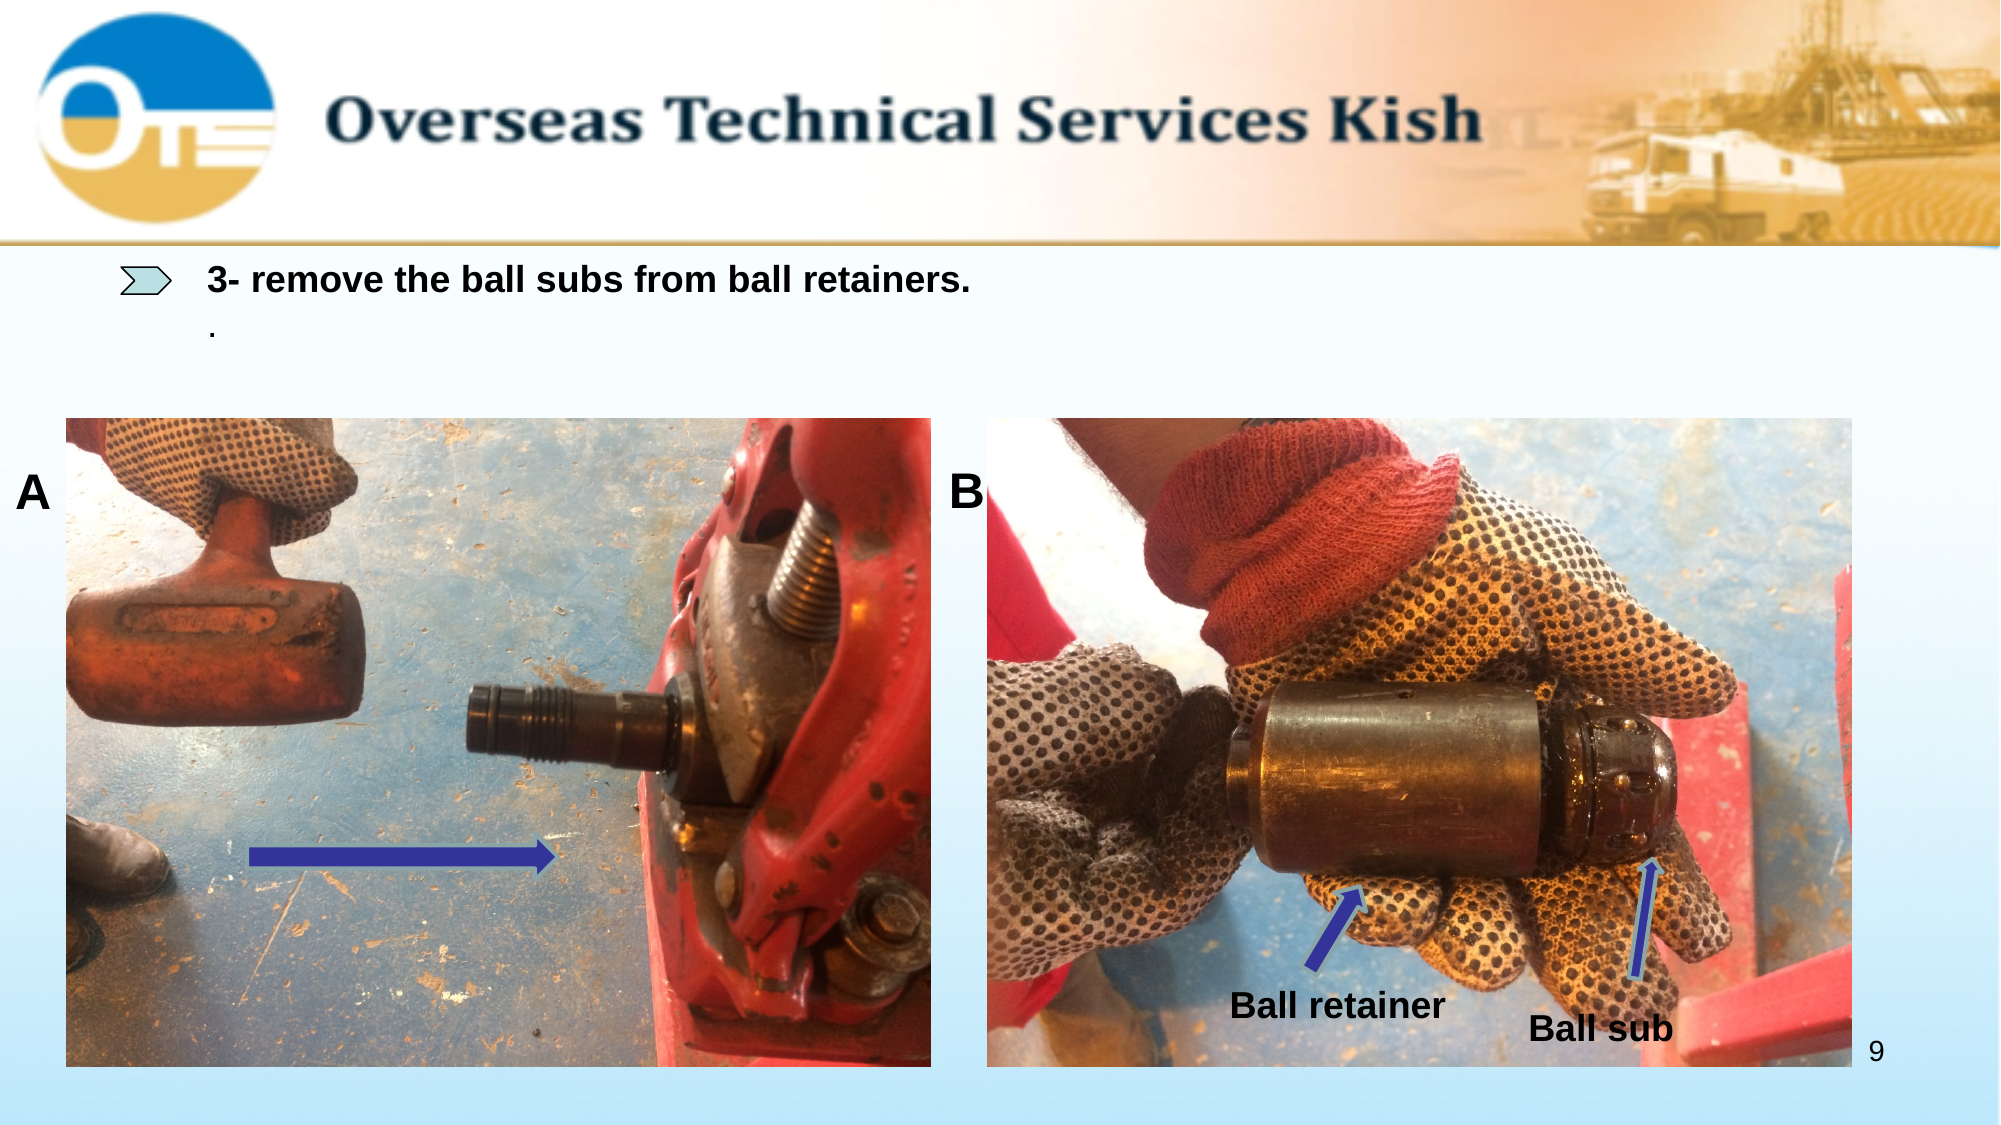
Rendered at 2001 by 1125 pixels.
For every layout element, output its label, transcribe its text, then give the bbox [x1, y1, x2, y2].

title 3- remove the ball subs from ball retainers. . [192, 257, 996, 319]
text_box B [936, 451, 982, 527]
slide_number 9 [1433, 1024, 1901, 1103]
text_box [121, 267, 172, 295]
text_box A [0, 451, 61, 527]
picture [0, 0, 2001, 1125]
